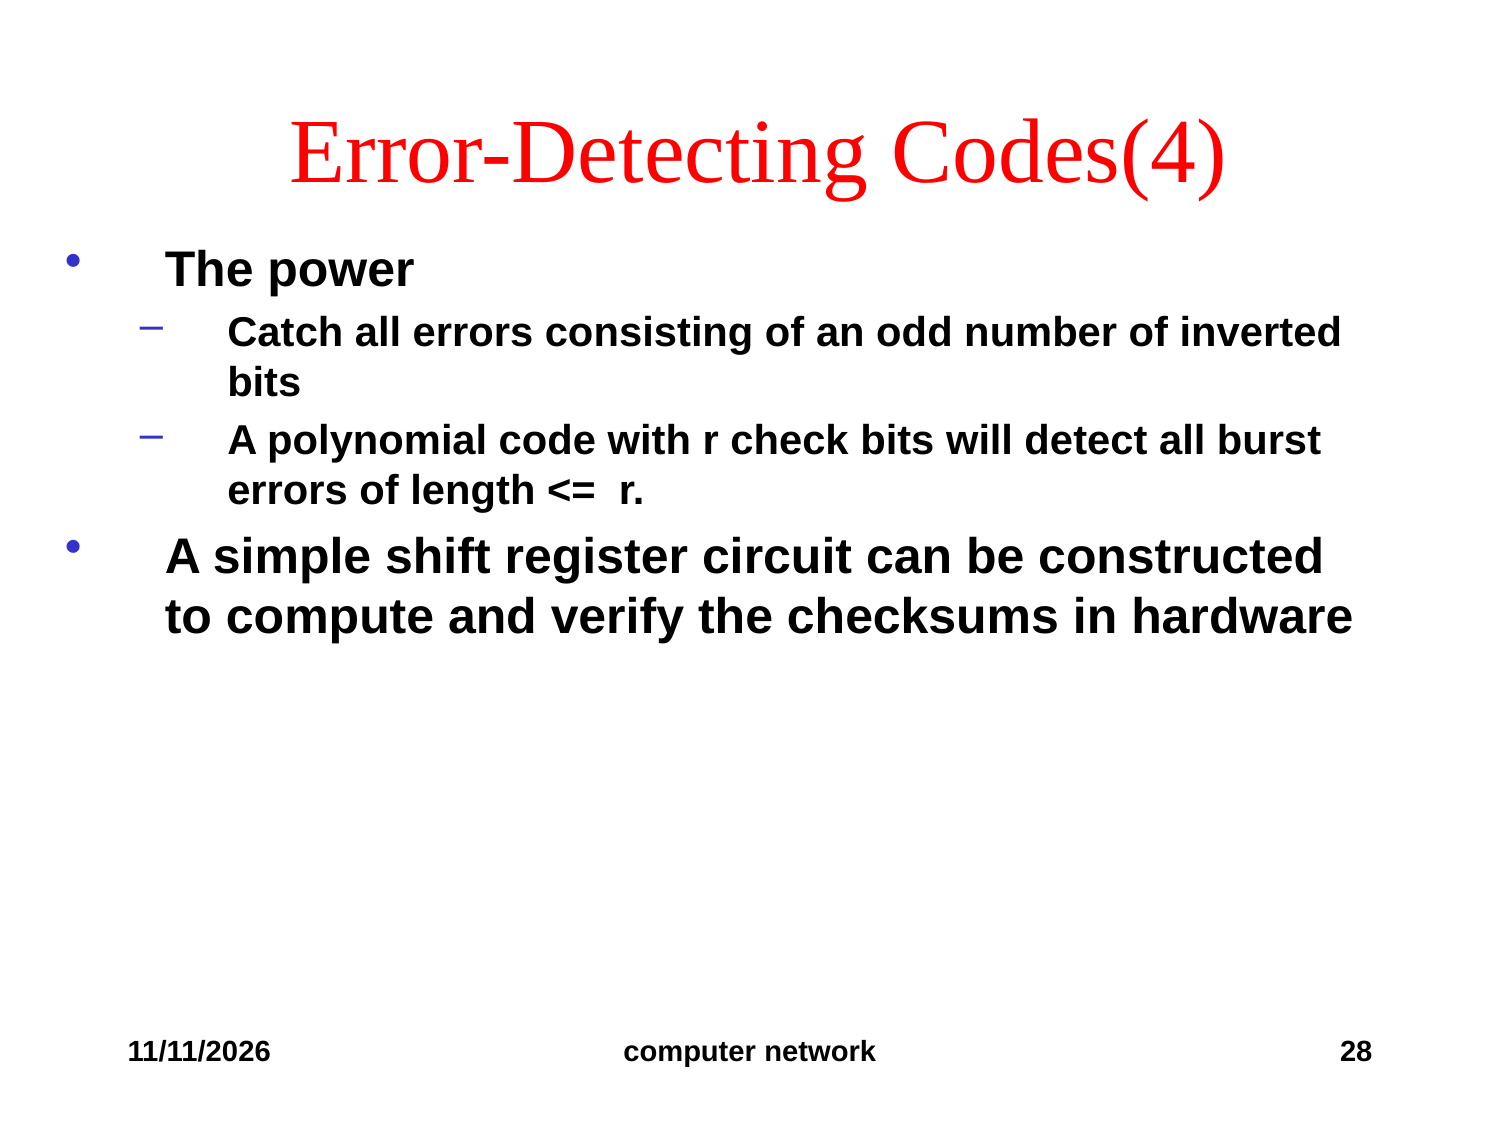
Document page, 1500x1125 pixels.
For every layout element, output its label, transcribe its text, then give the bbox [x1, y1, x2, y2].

list The power Catch all errors consisting of an odd number of inverted bits A polynomial code with r check bits will detect all burst errors of length <= r. A simple shift register circuit can be constructed to compute and verify the checksums in hardware [49, 228, 1380, 1004]
slide_number 28 [1074, 1025, 1388, 1100]
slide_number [112, 1025, 425, 1100]
title Error-Detecting Codes(4) [97, 0, 1376, 209]
footer computer network [512, 1025, 988, 1100]
